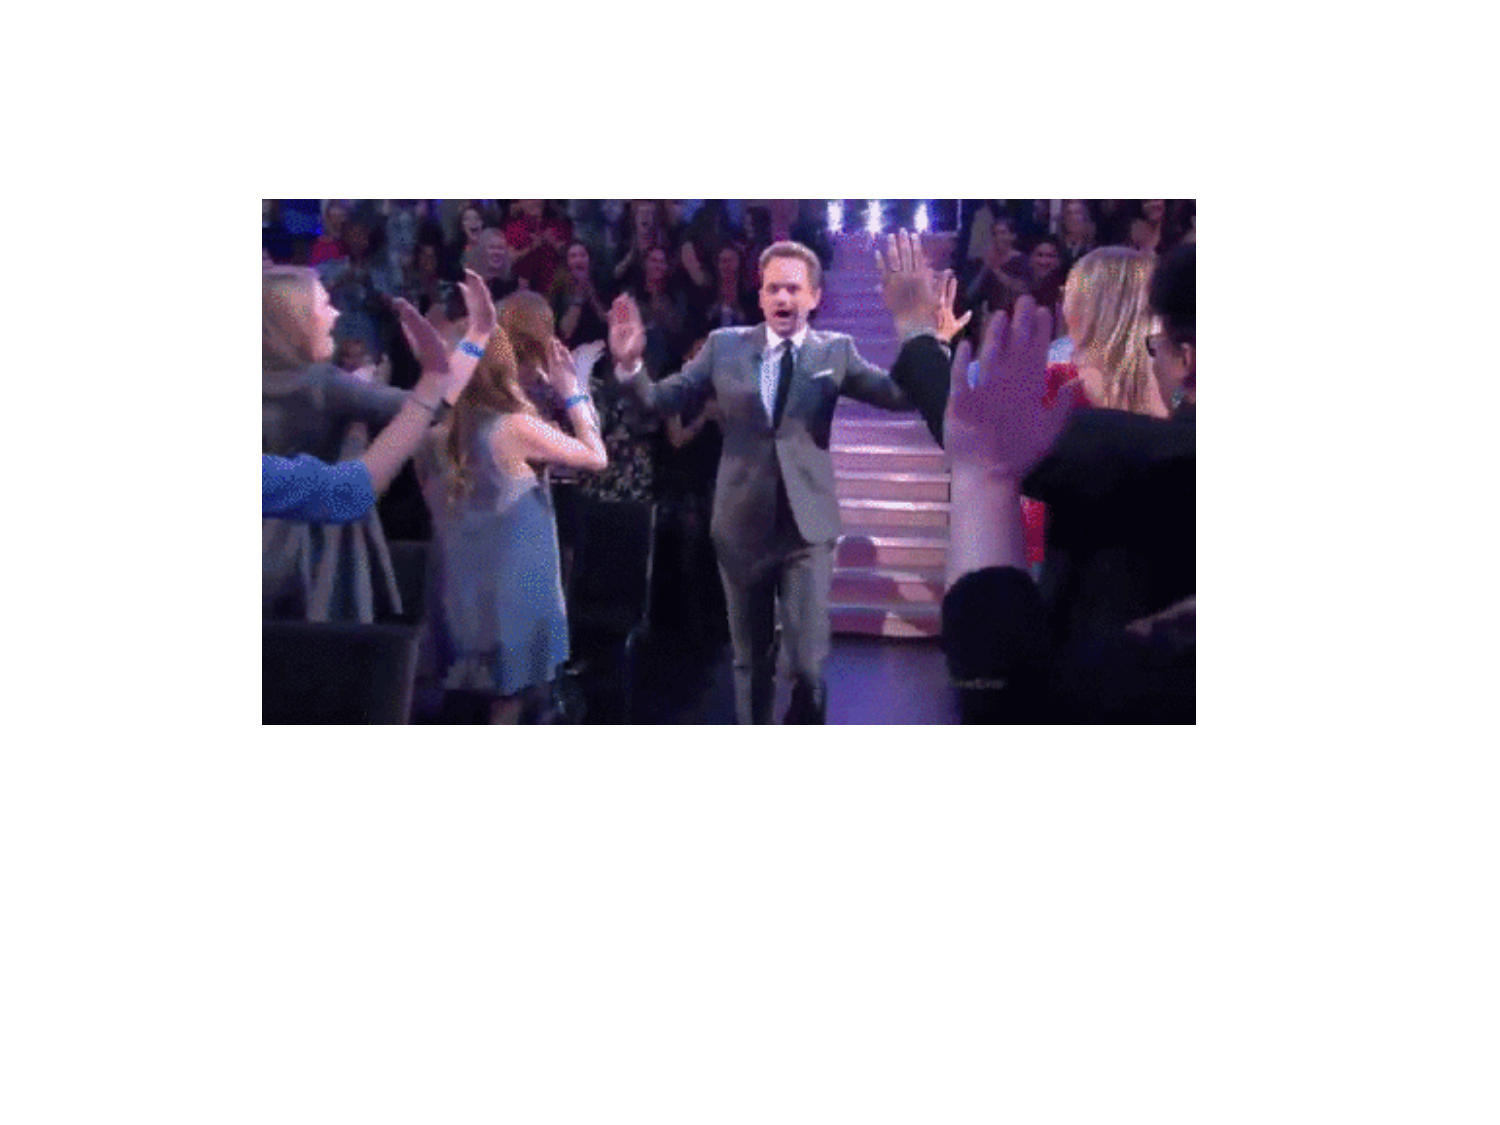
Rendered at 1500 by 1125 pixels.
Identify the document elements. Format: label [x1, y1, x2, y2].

picture [262, 199, 1196, 726]
